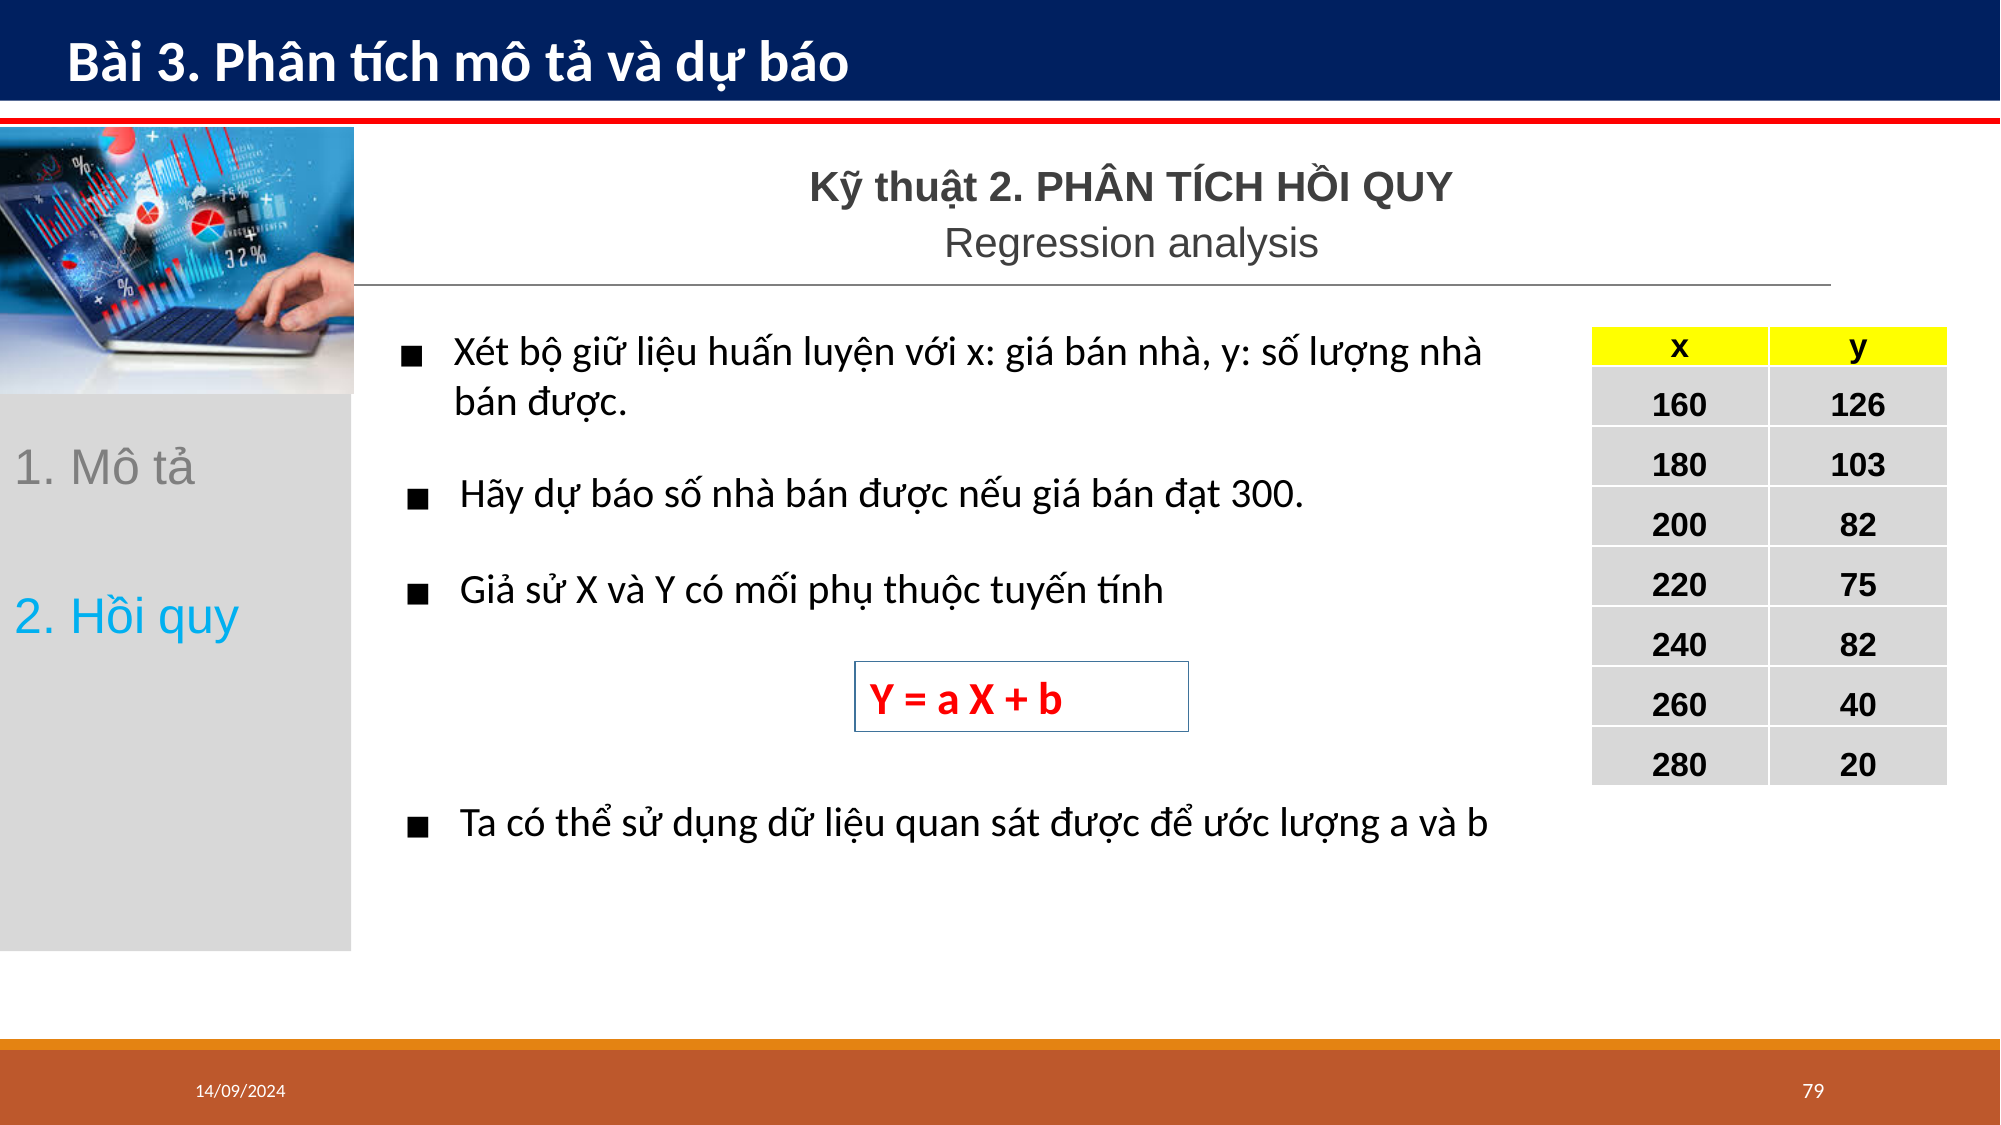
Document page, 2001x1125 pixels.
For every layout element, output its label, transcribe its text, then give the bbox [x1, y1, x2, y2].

table_cell 75 [1770, 547, 1947, 605]
table_header x [1592, 327, 1768, 365]
table_cell 280 [1592, 727, 1768, 785]
text_box Xét bộ giữ liệu huấn luyện với x: giá bán nhà, y: số lượng nhà bán được. [382, 316, 1547, 432]
table_cell 260 [1592, 667, 1768, 725]
text_box 1. Mô tả 2. Hồi quy [0, 400, 352, 952]
table_cell 126 [1770, 367, 1947, 425]
table_cell 240 [1592, 607, 1768, 665]
text_box Bài 3. Phân tích mô tả và dự báo [0, 0, 2000, 101]
picture [0, 127, 354, 394]
table_cell 220 [1592, 547, 1768, 605]
text_box Giả sử X và Y có mối phụ thuộc tuyến tính [388, 554, 1553, 620]
table_cell 200 [1592, 487, 1768, 545]
table_cell 103 [1770, 427, 1947, 485]
table_cell 82 [1770, 487, 1947, 545]
table_header y [1770, 327, 1947, 365]
slide_number ‹#› [1624, 1059, 1840, 1120]
table_cell 180 [1592, 427, 1768, 485]
table_cell 82 [1770, 607, 1947, 665]
text_box Kỹ thuật 2. PHÂN TÍCH HỒI QUY Regression analysis [559, 146, 1704, 274]
table_cell 20 [1770, 727, 1947, 785]
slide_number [180, 1059, 586, 1120]
table_cell 160 [1592, 367, 1768, 425]
table_cell 40 [1770, 667, 1947, 725]
text_box Ta có thể sử dụng dữ liệu quan sát được để ước lượng a và b [388, 787, 1767, 853]
text_box Hãy dự báo số nhà bán được nếu giá bán đạt 300. [388, 458, 1553, 524]
text_box Y = a X + b [855, 661, 1189, 732]
